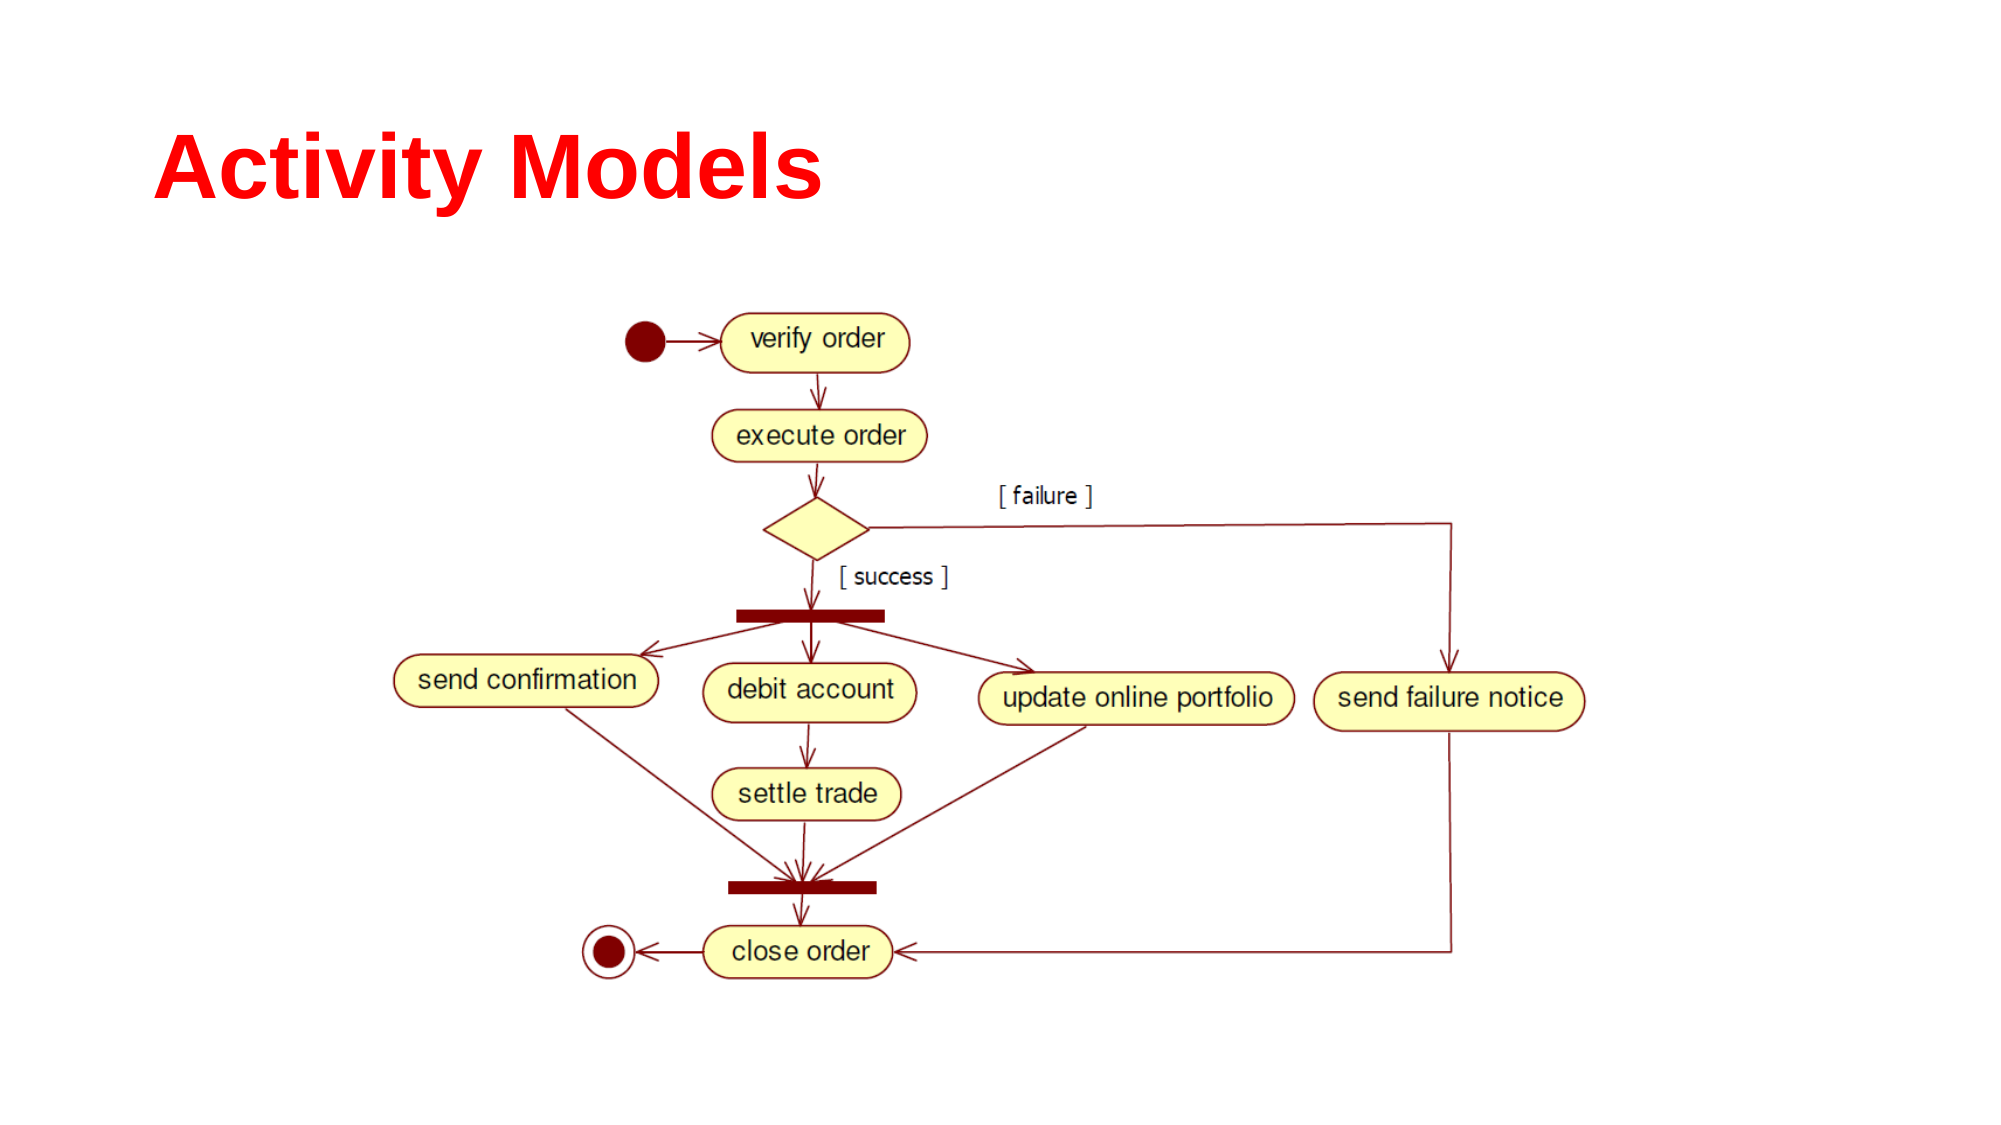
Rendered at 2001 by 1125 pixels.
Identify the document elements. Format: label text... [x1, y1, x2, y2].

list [325, 299, 1626, 1052]
title Activity Models [137, 59, 1863, 278]
